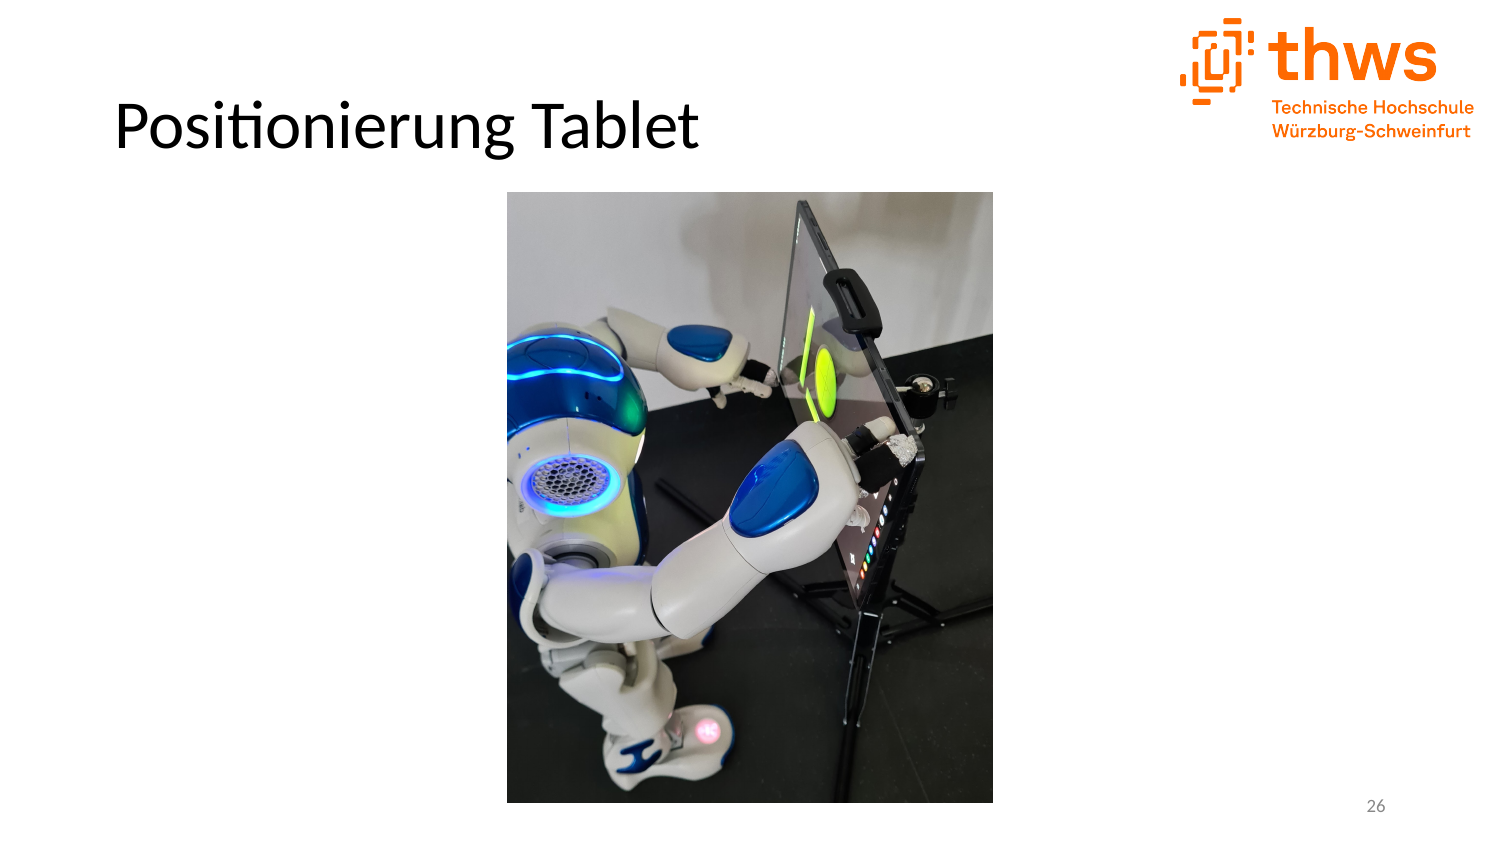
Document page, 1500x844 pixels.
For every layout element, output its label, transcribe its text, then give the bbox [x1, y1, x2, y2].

picture [506, 192, 994, 803]
slide_number 26 [1059, 782, 1397, 827]
picture [1160, 0, 1500, 166]
title Positionierung Tablet [103, 44, 1397, 208]
